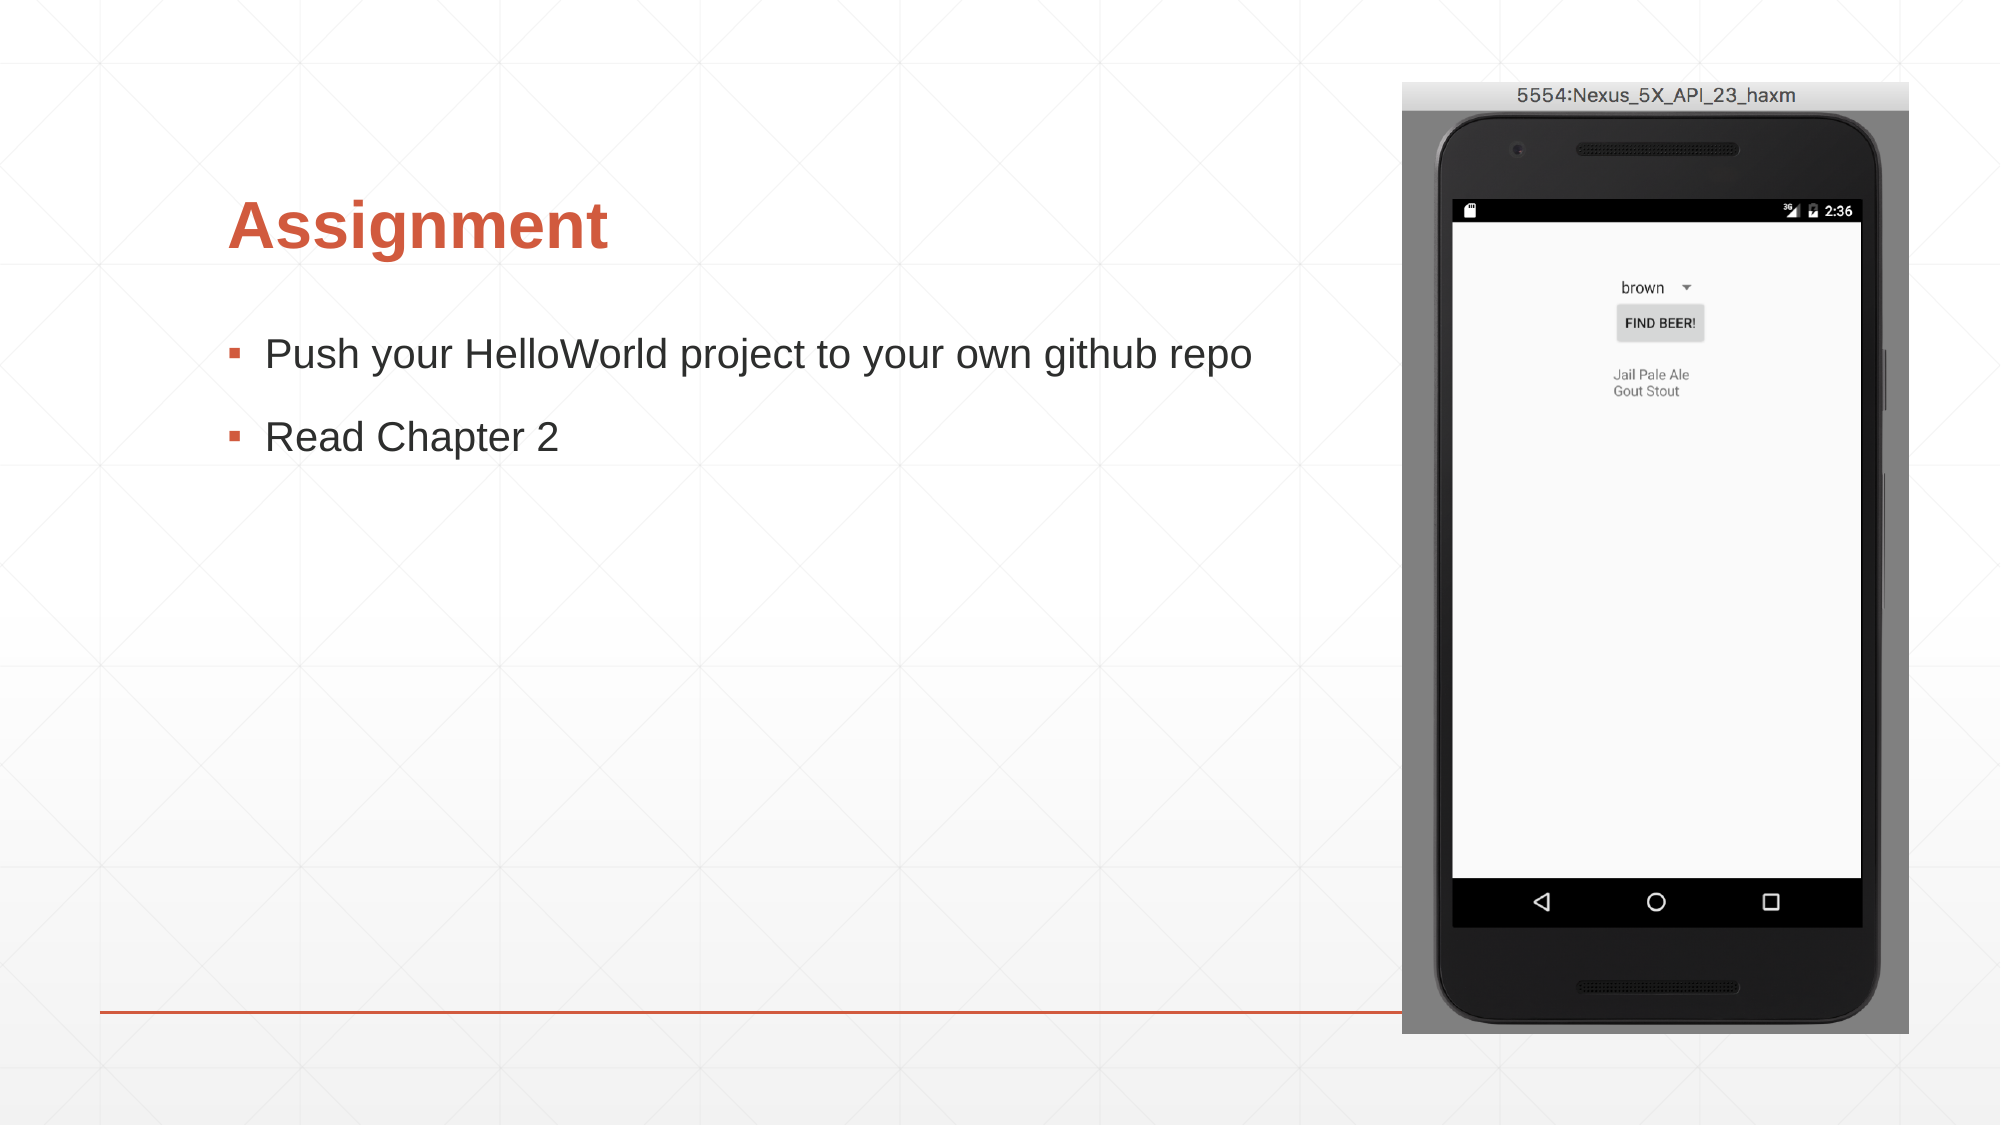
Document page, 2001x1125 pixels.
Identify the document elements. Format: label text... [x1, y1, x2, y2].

list Push your HelloWorld project to your own github repo Read Chapter 2 [212, 324, 1402, 950]
title Assignment [212, 82, 1402, 271]
picture [1402, 82, 1909, 1034]
